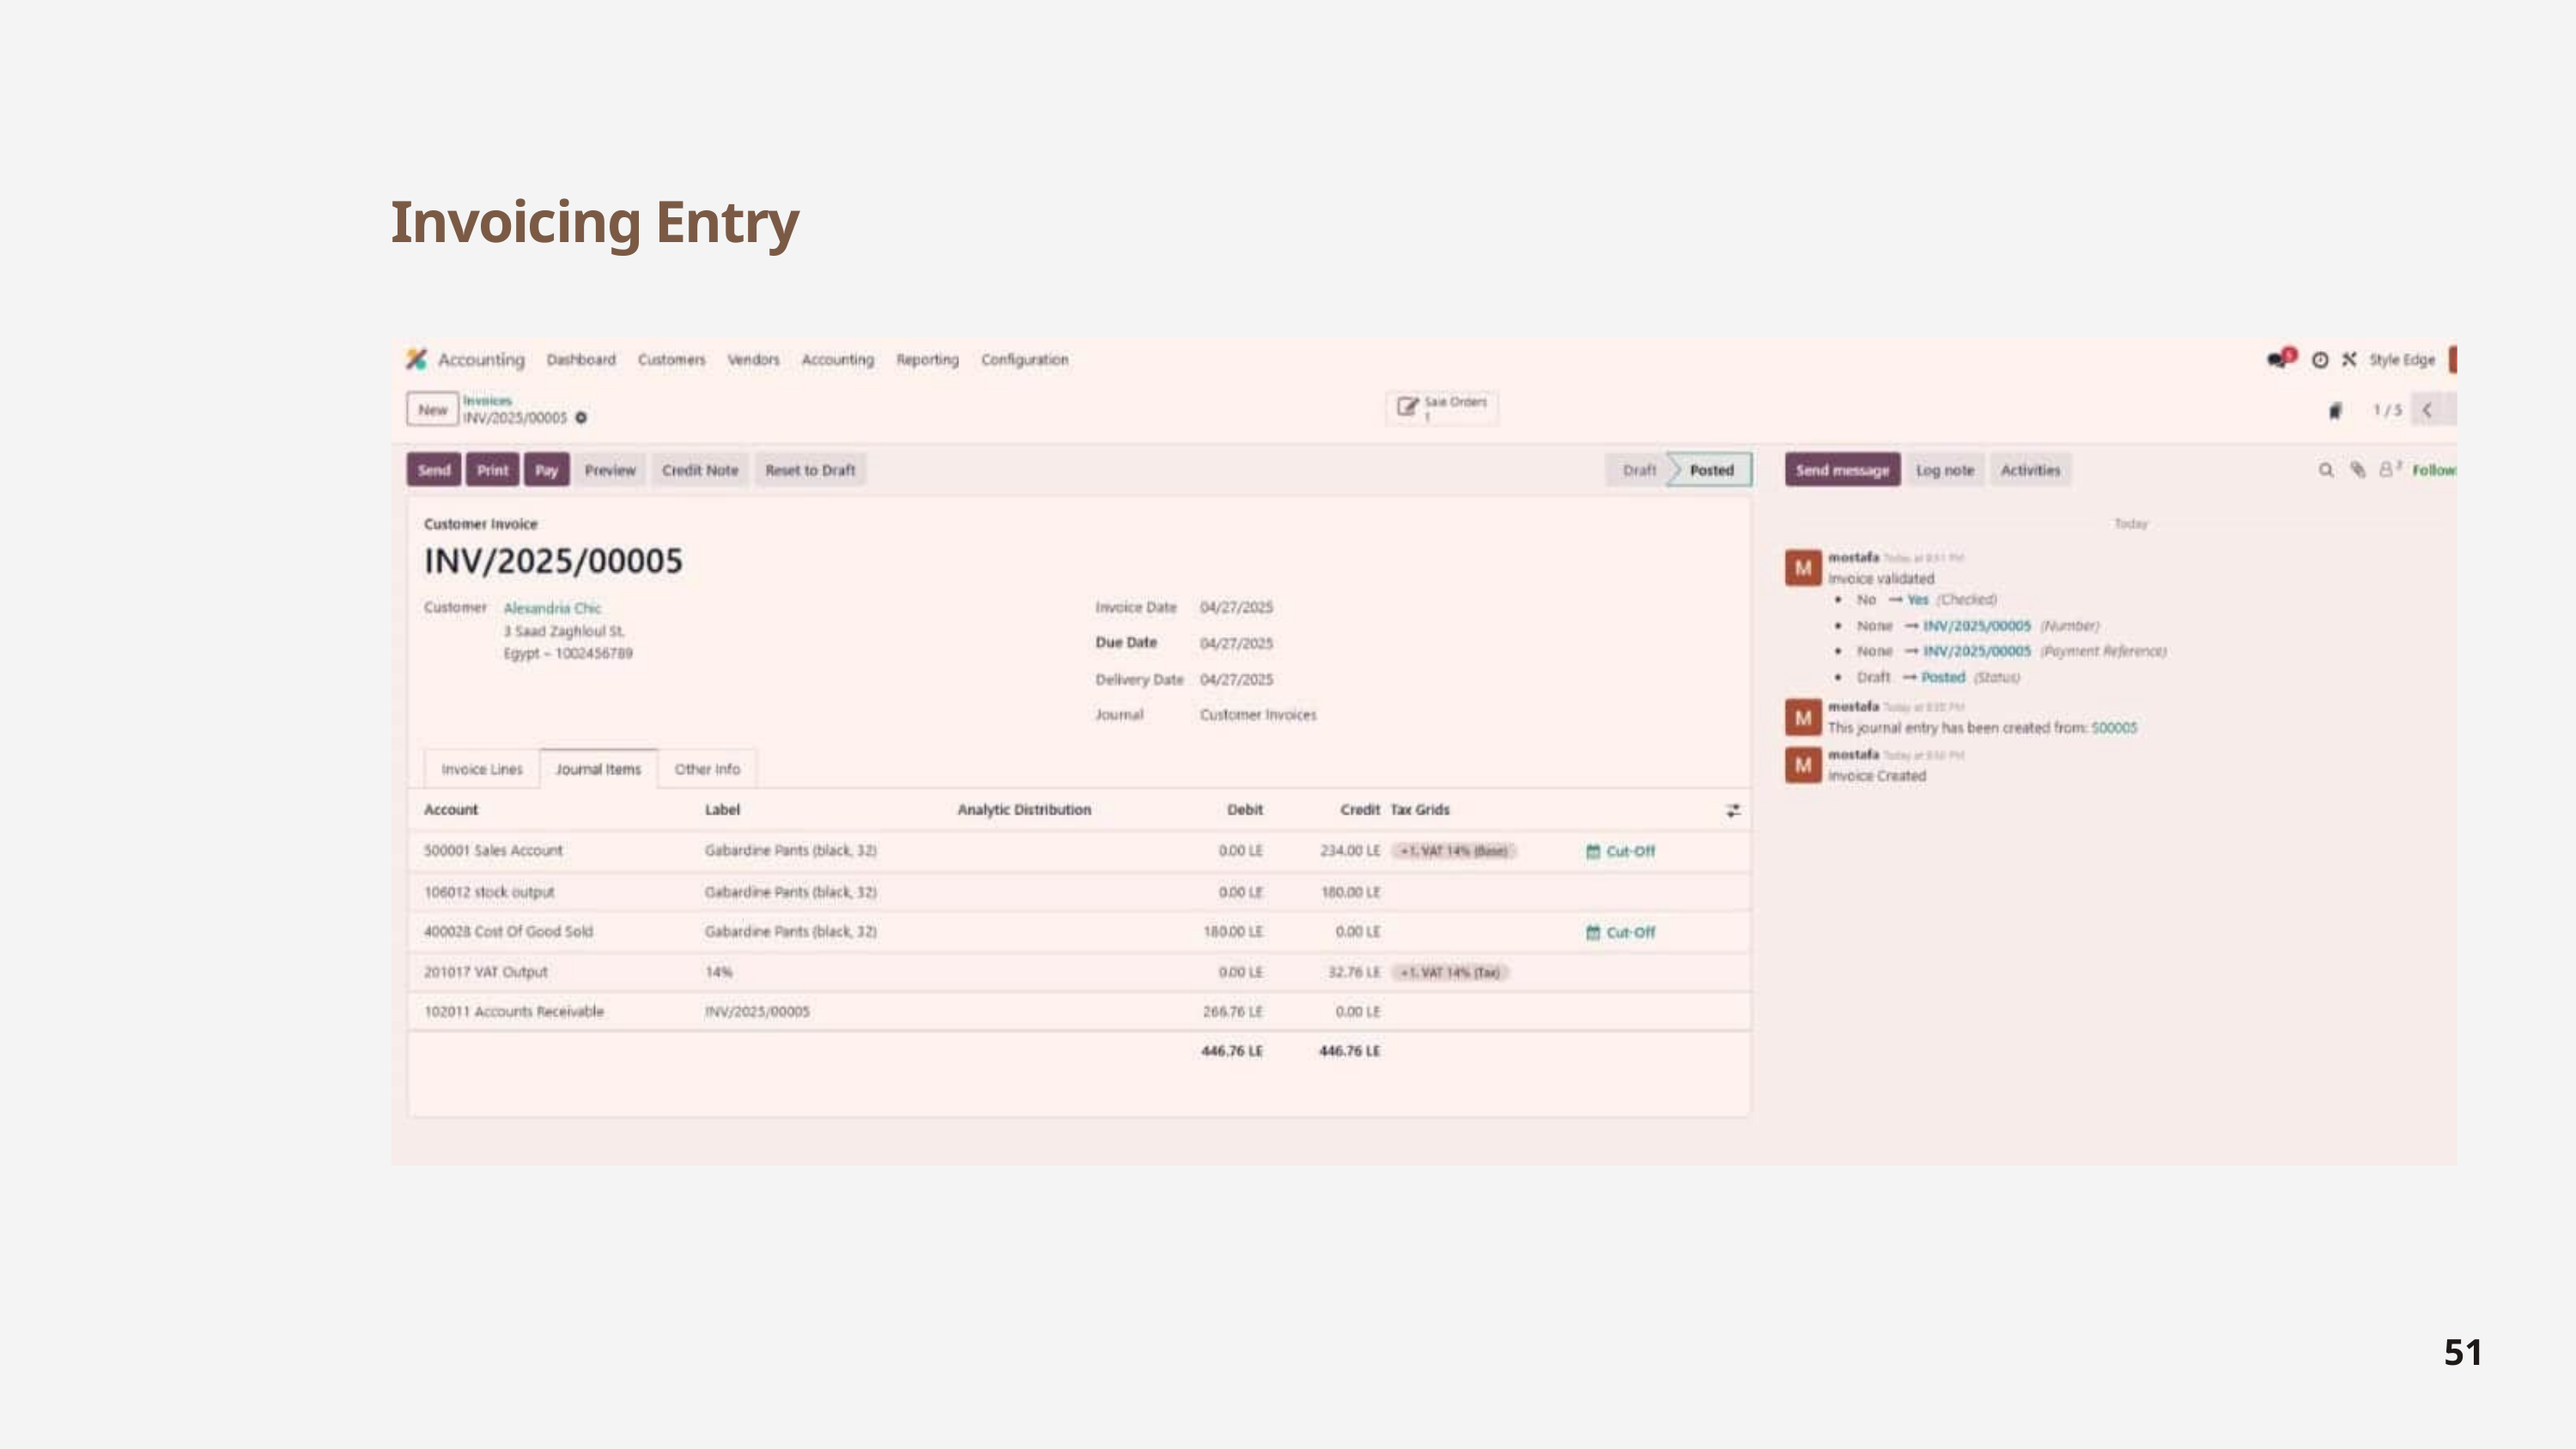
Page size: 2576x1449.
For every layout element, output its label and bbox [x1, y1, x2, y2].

text_box [2430, 1343, 2499, 1428]
text_box [391, 337, 2458, 1166]
text_box [391, 182, 1697, 296]
